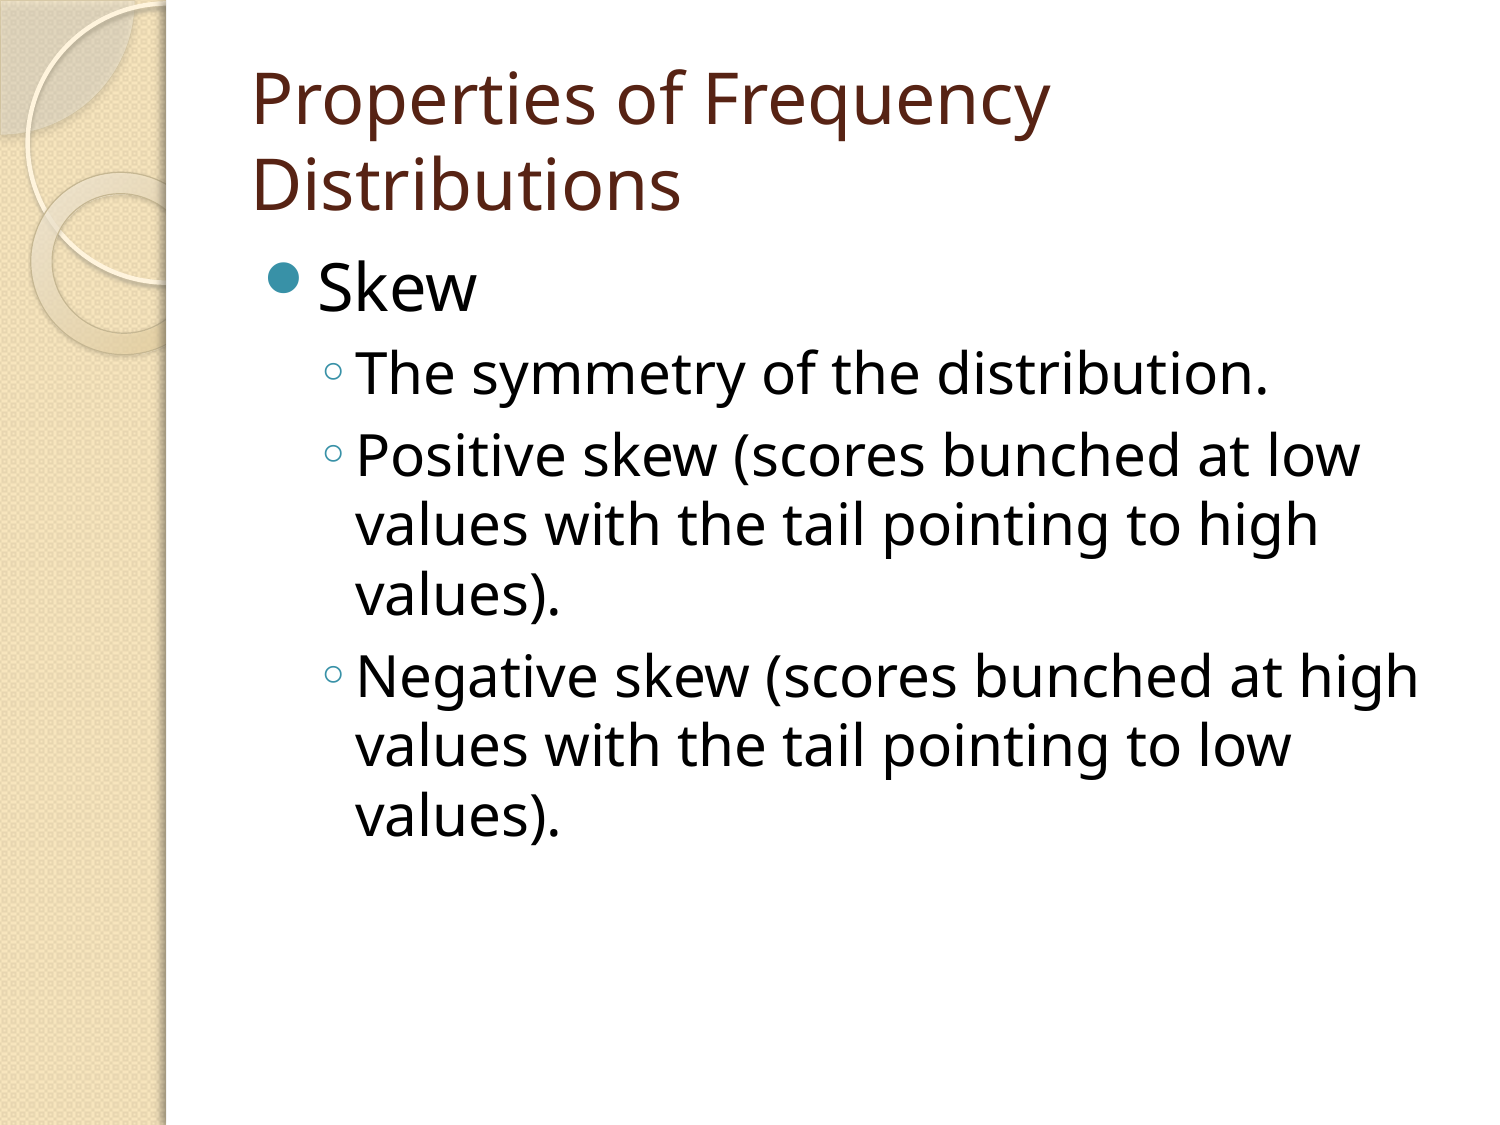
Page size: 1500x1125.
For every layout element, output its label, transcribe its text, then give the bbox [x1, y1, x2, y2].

title Properties of Frequency Distributions [235, 45, 1466, 233]
list Skew The symmetry of the distribution. Positive skew (scores bunched at low values with the tail pointing to high values). Negative skew (scores bunched at high values with the tail pointing to low values). [235, 237, 1466, 1025]
